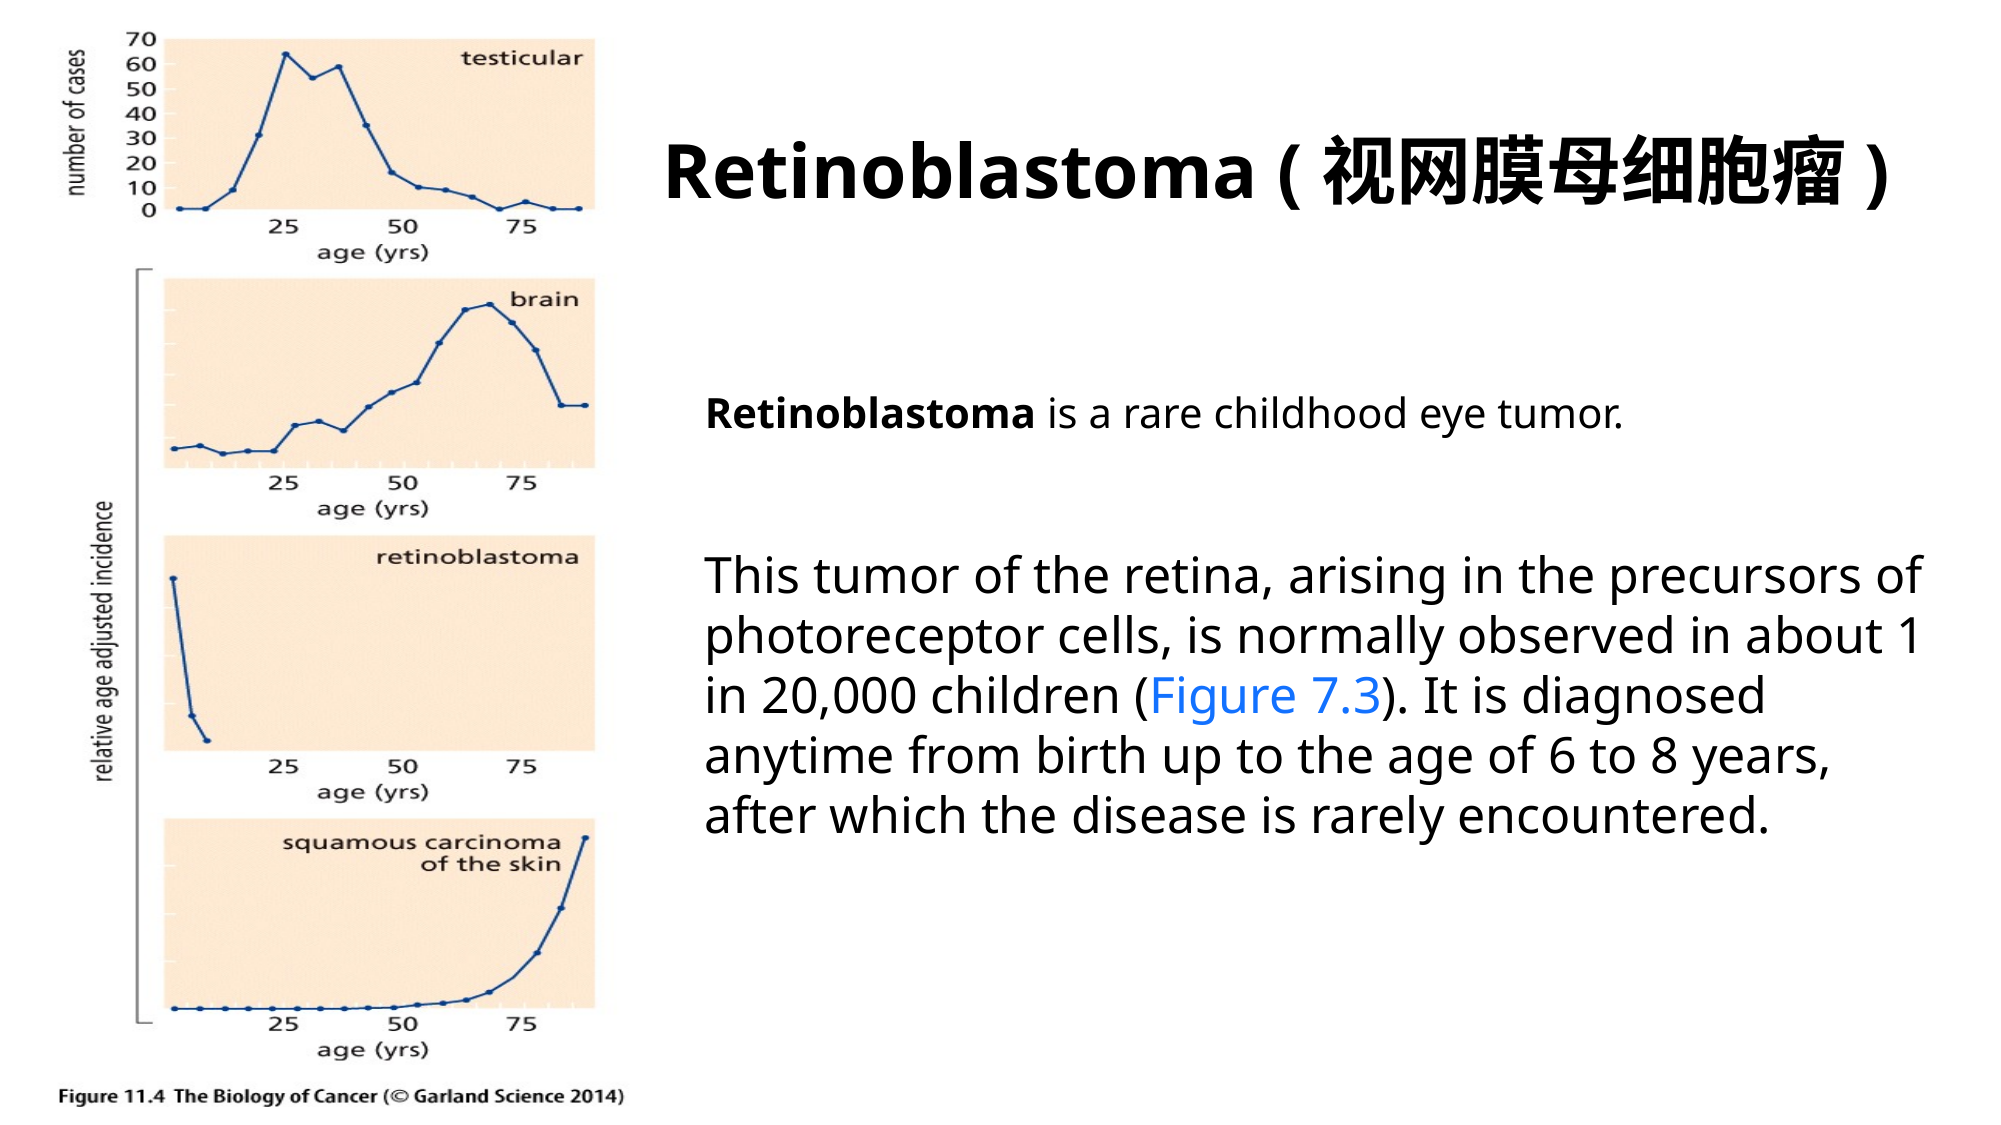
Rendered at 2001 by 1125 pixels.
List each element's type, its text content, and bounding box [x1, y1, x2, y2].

text_box Retinoblastoma (视网膜母细胞瘤) [648, 116, 1955, 222]
text_box Retinoblastoma is a rare childhood eye tumor. [690, 379, 1797, 445]
text_box This tumor of the retina, arising in the precursors of photoreceptor cells, is normally observed in about 1 in 20,000 children (Figure 7.3). It is diagnosed anytime from birth up to the age of 6 to 8 years, after which the disease is rarely encountered. [689, 536, 1941, 852]
picture [46, 21, 648, 1112]
